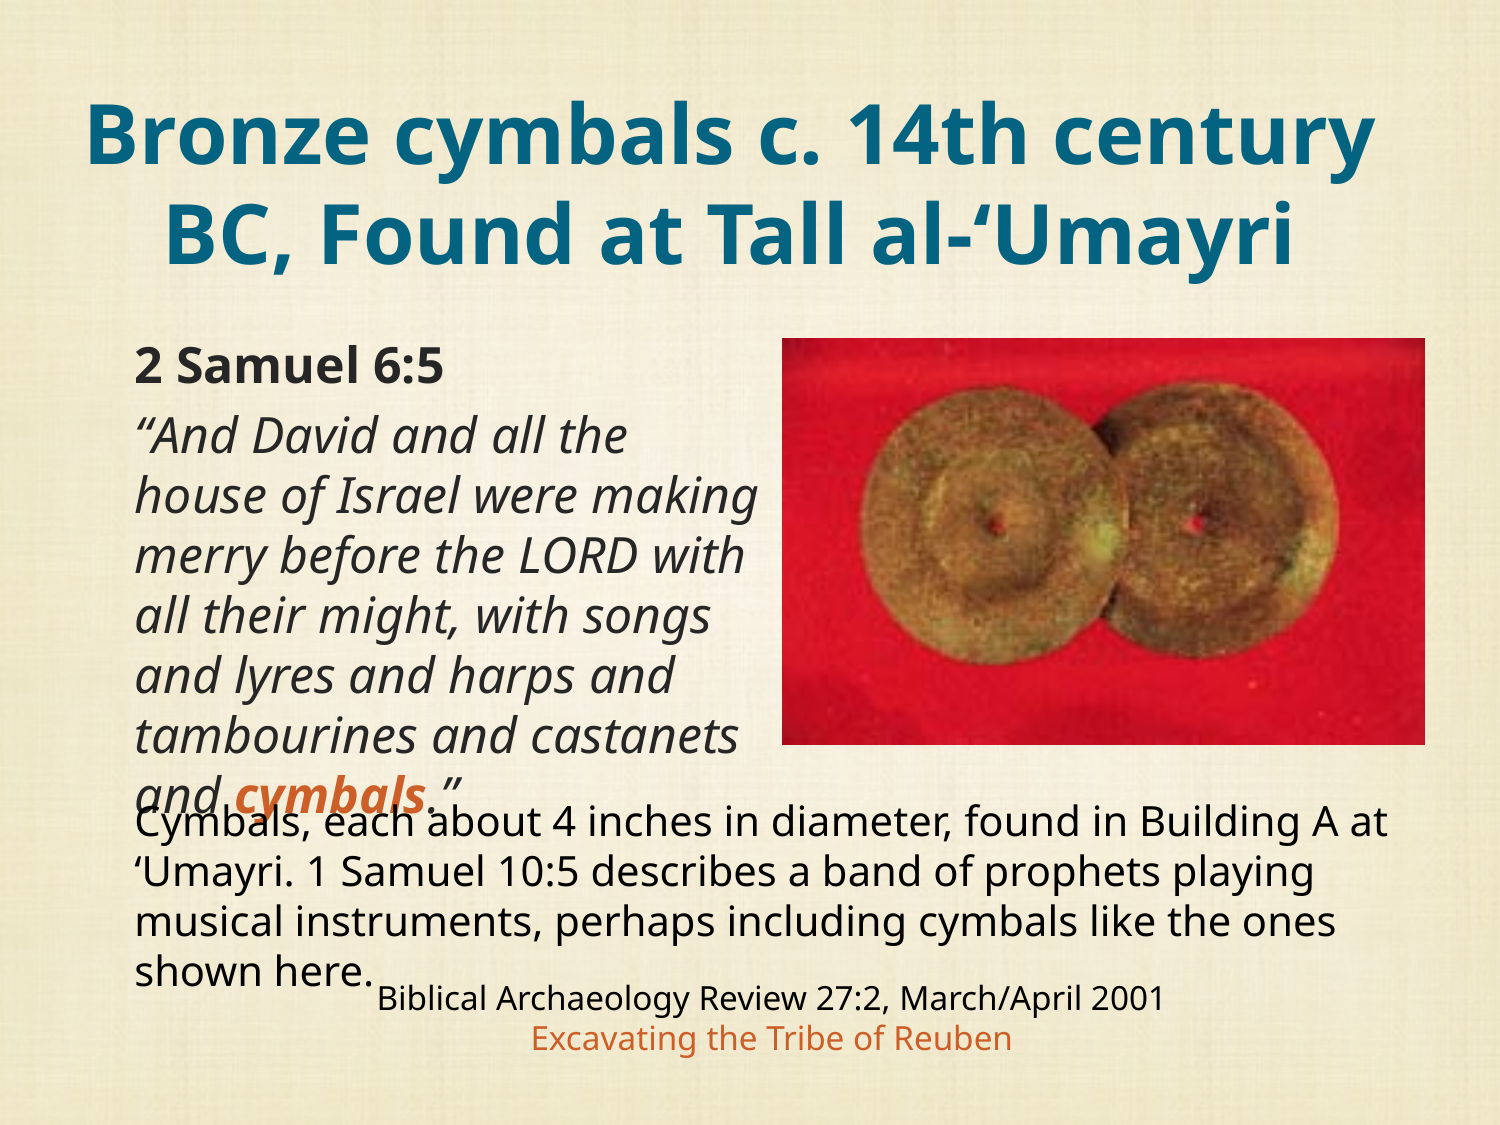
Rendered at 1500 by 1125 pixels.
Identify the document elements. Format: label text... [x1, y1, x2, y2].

picture [781, 338, 1426, 746]
list 2 Samuel 6:5 “And David and all the house of Israel were making merry before the LORD with all their might, with songs and lyres and harps and tambourines and castanets and cymbals.” [119, 325, 783, 685]
title Bronze cymbals c. 14th century BC, Found at Tall al-‘Umayri [35, 87, 1425, 275]
text_box Cymbals, each about 4 inches in diameter, found in Building A at ‘Umayri. 1 Samuel 10:5 describes a band of prophets playing musical instruments, perhaps including cymbals like the ones shown here. [119, 786, 1425, 970]
text_box Biblical Archaeology Review 27:2, March/April 2001 Excavating the Tribe of Reuben [119, 970, 1425, 1065]
